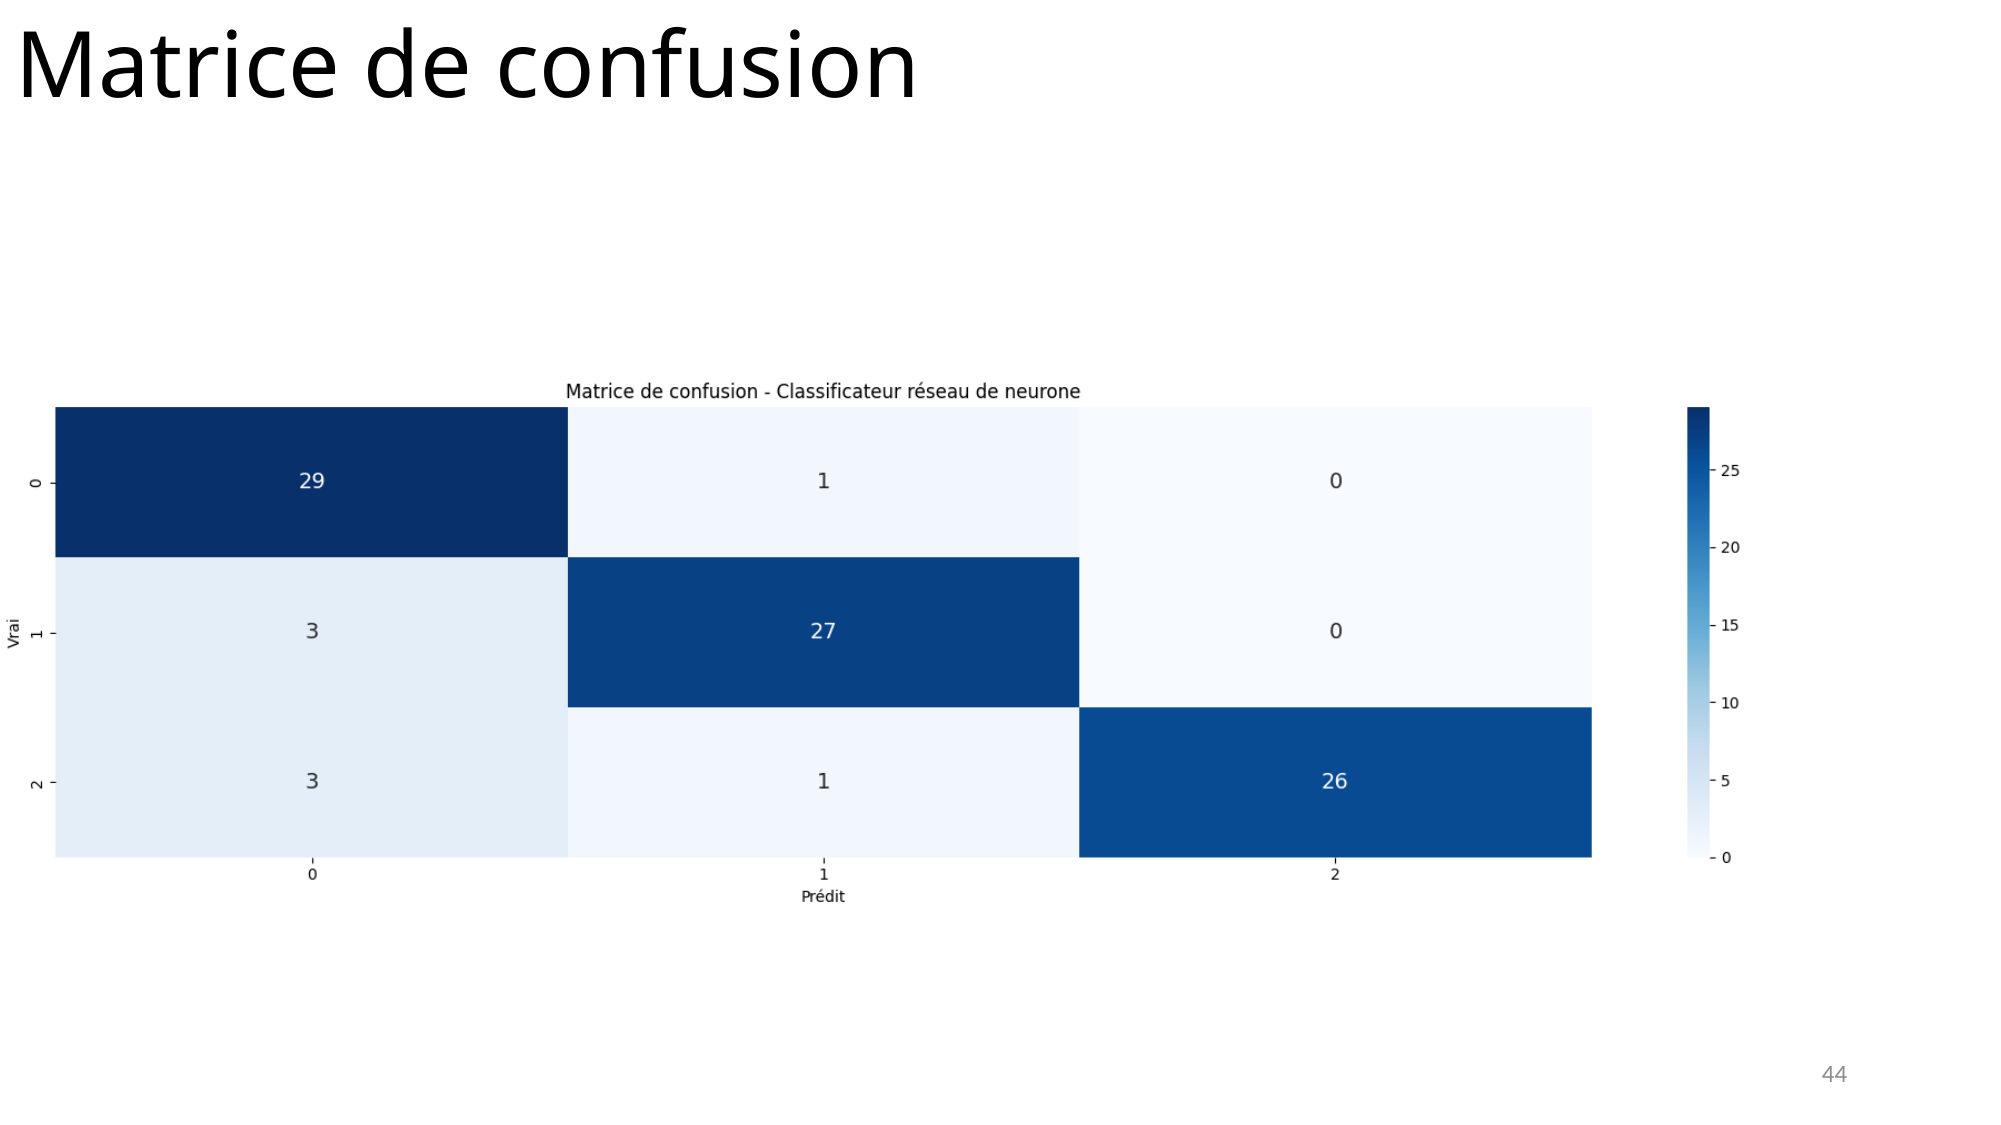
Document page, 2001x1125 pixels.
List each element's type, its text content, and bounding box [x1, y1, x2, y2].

picture [0, 366, 1992, 922]
title Matrice de confusion [0, 0, 1413, 135]
slide_number 44 [1412, 1042, 1863, 1103]
